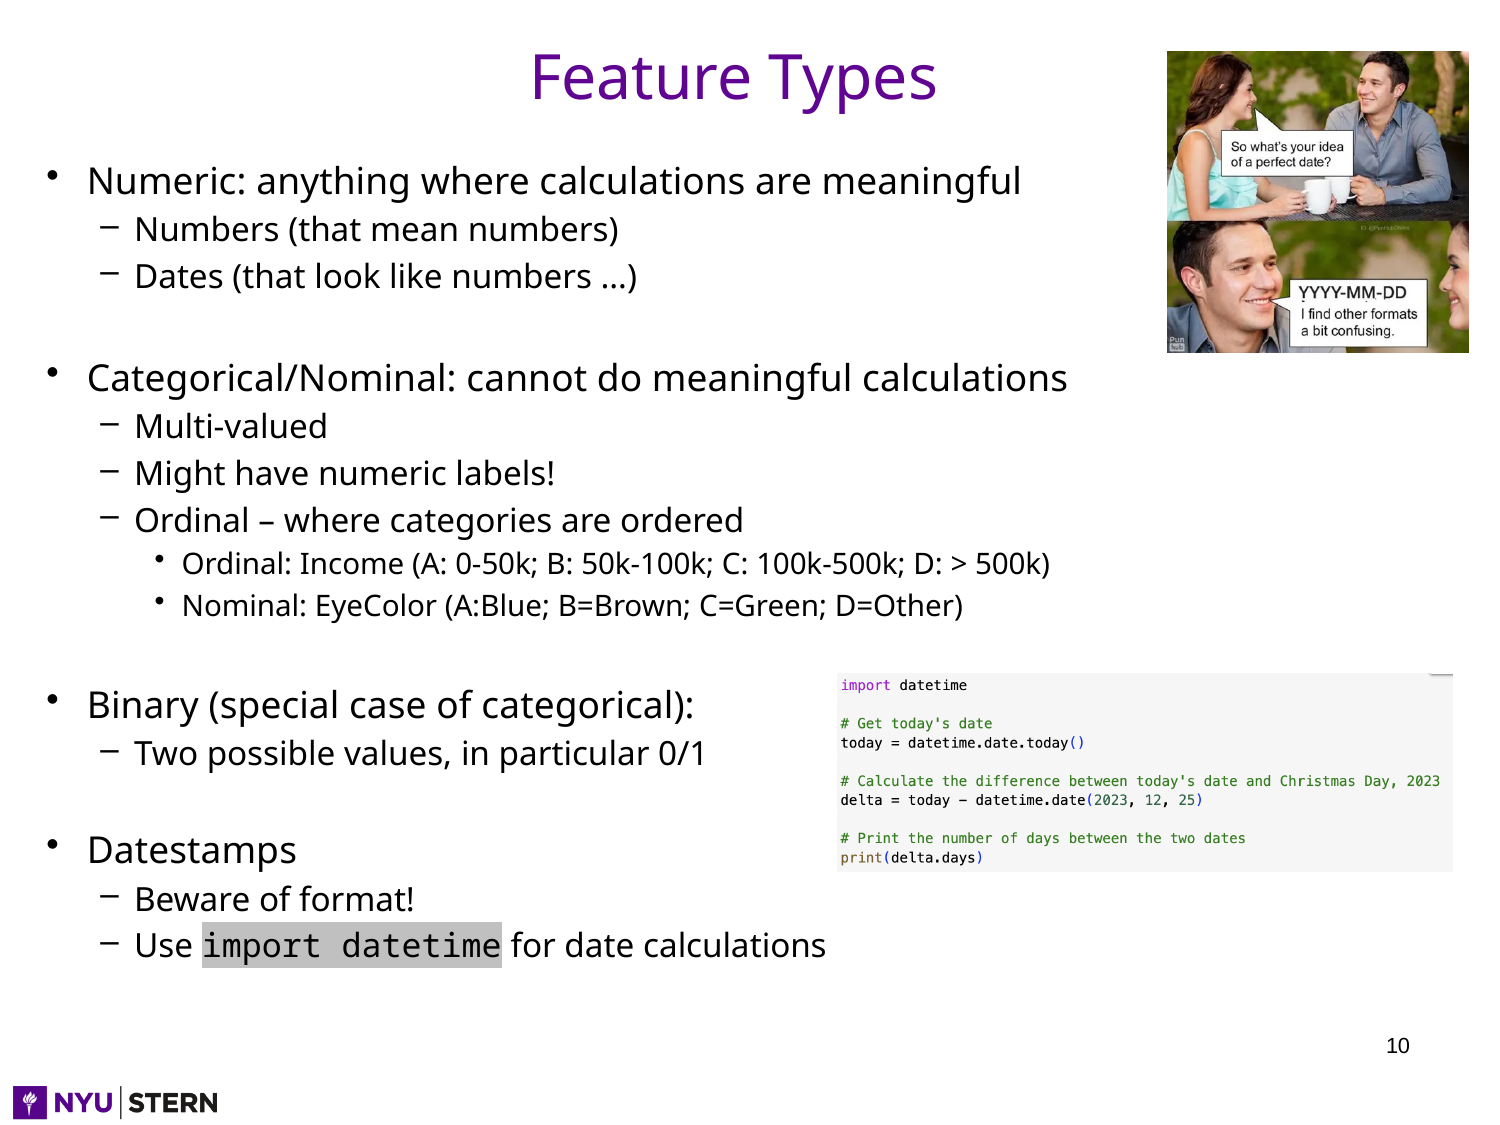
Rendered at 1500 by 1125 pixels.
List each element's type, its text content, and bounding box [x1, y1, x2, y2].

picture [0, 1038, 230, 1125]
slide_number 10 [1074, 1024, 1426, 1103]
list Numeric: anything where calculations are meaningful Numbers (that mean numbers) Dates (that look like numbers …) Categorical/Nominal: cannot do meaningful calculations Multi-valued Might have numeric labels! Ordinal – where categories are ordered Ordinal: Income (A: 0-50k; B: 50k-100k; C: 100k-500k; D: > 500k) Nominal: EyeColor (A:Blue; B=Brown; C=Green; D=Other) Binary (special case of categorical): Two possible values, in particular 0/1 Datestamps Beware of format! Use import datetime for date calculations [31, 149, 1409, 976]
title Feature Types [58, 18, 1409, 131]
picture [1166, 50, 1469, 353]
picture [836, 673, 1453, 872]
